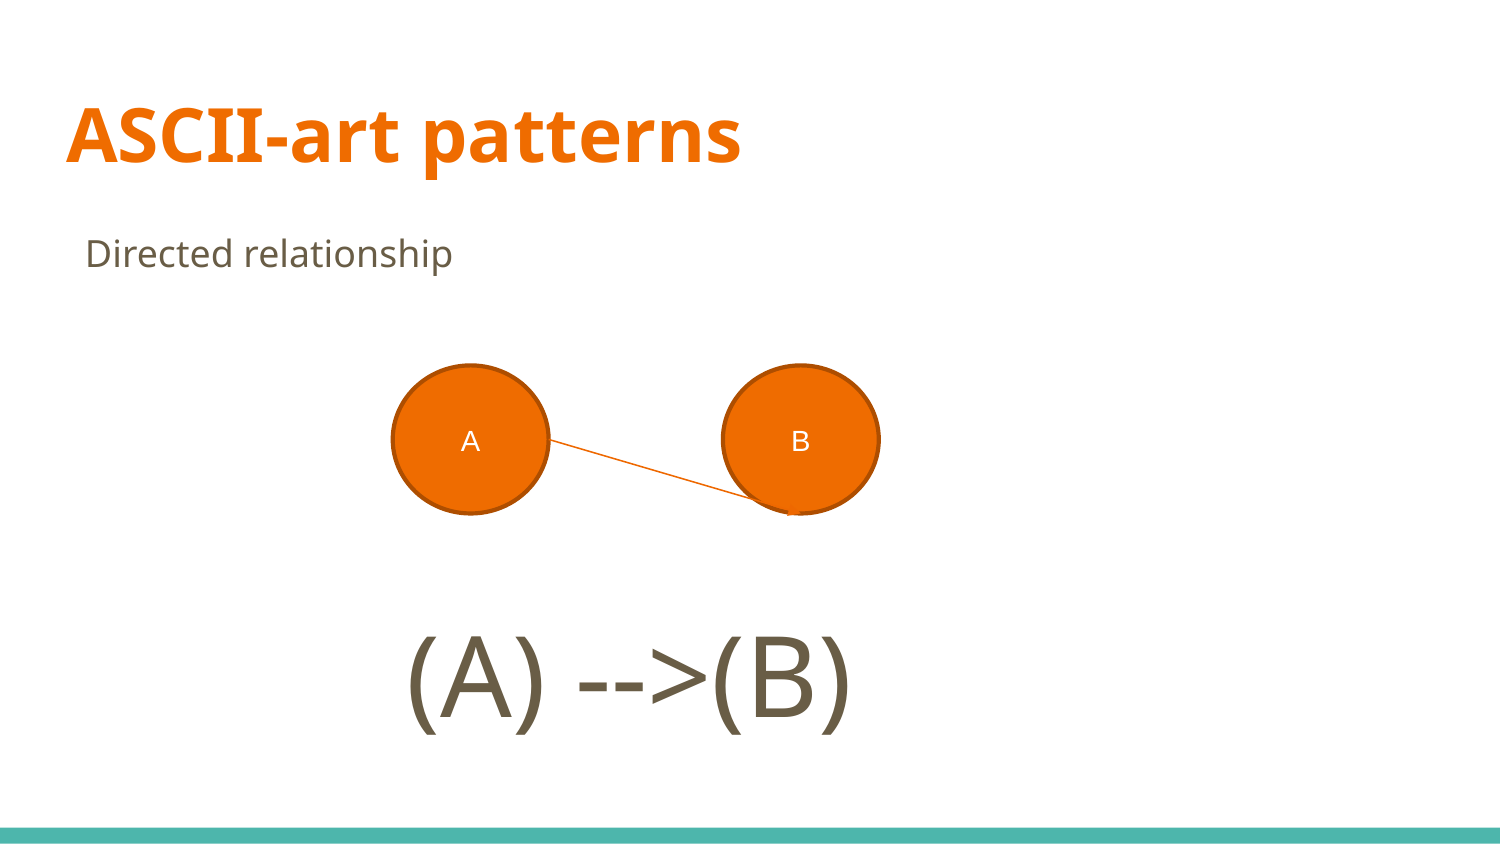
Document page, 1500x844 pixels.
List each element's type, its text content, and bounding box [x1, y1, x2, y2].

title ASCII-art patterns [51, 72, 1449, 189]
text_box A [392, 365, 549, 514]
list Directed relationship (A) -->(B) [51, 207, 1449, 750]
text_box B [722, 365, 879, 514]
